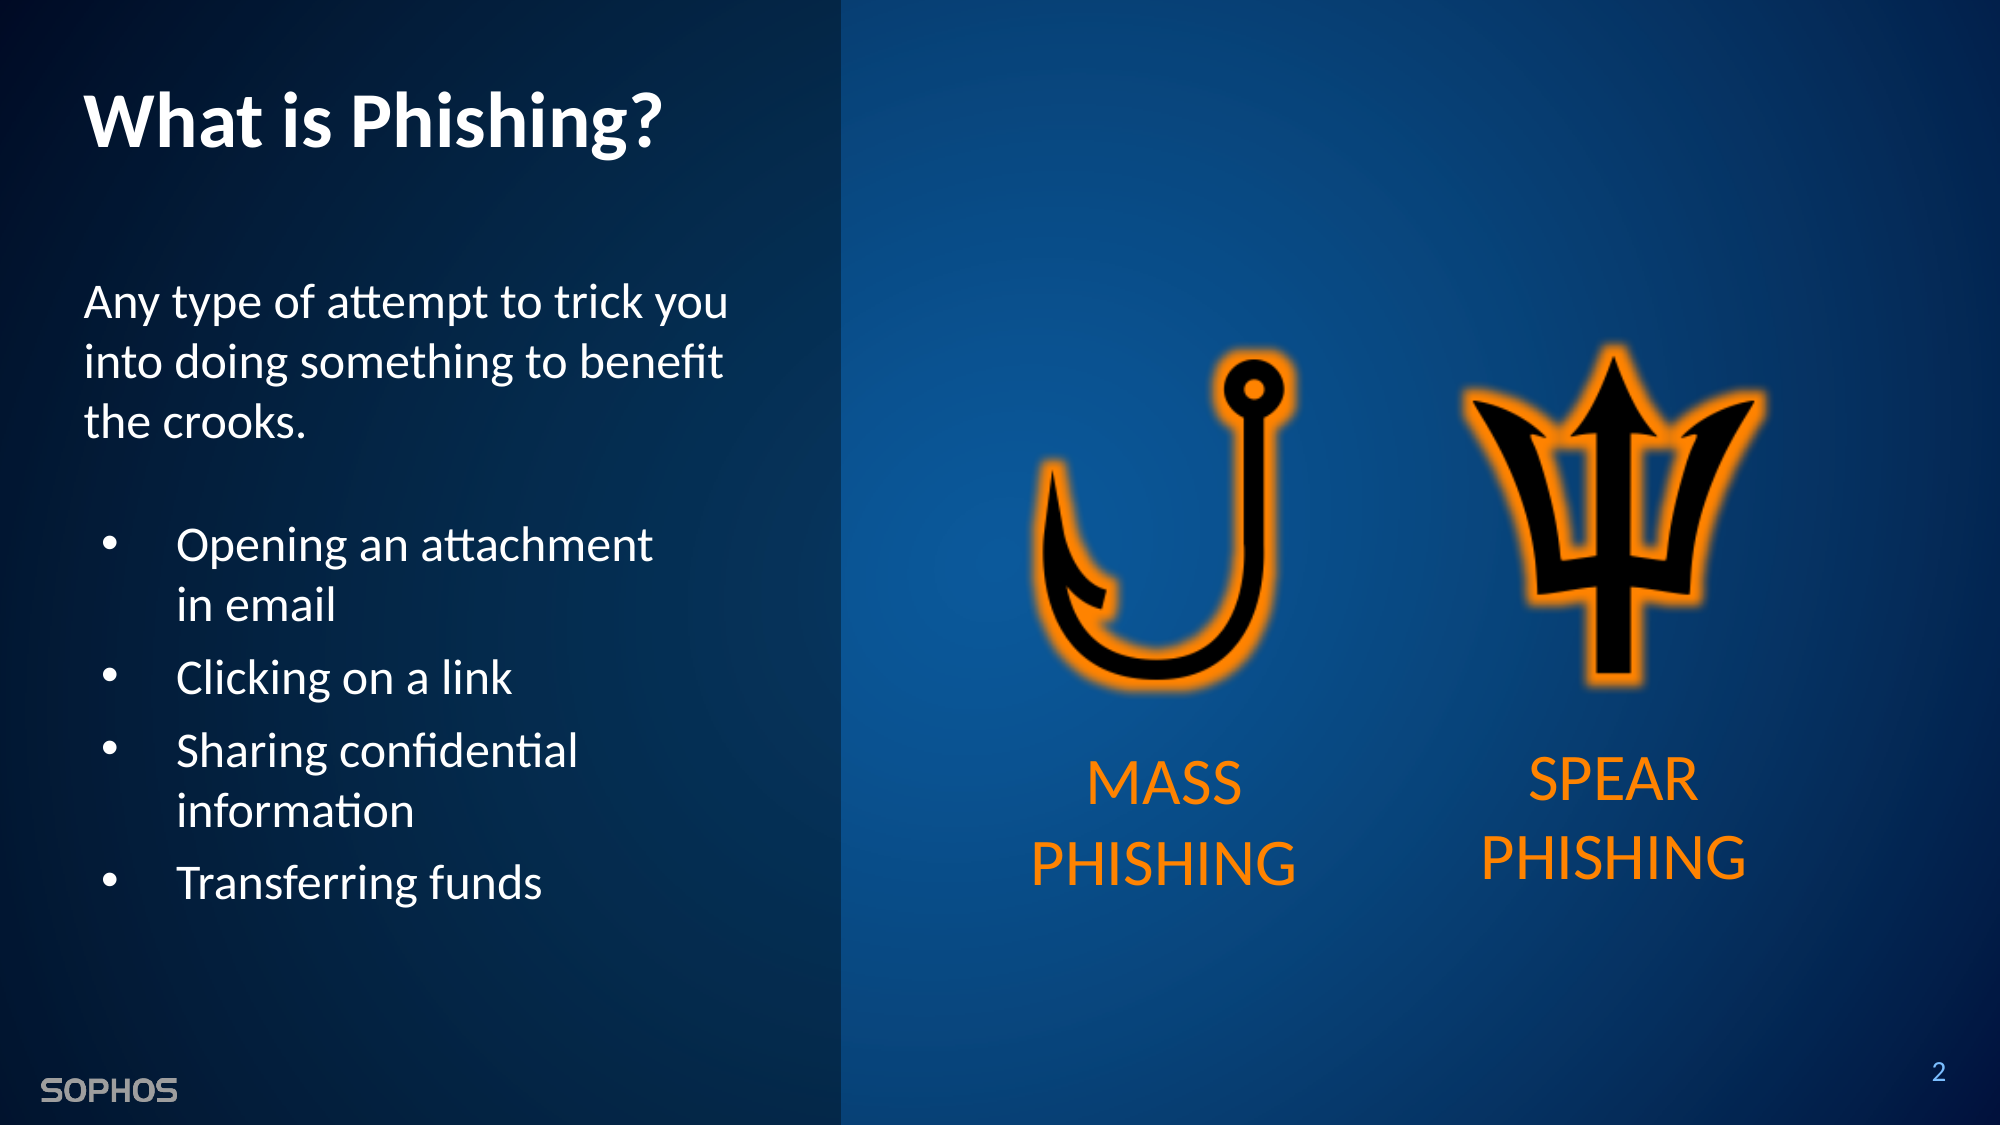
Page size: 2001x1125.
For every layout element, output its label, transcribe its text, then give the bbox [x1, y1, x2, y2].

text_box SPEAR PHISHING [1392, 725, 1836, 901]
text_box Any type of attempt to trick you into doing something to benefit the crooks. [68, 234, 745, 483]
title What is Phishing? [68, 46, 1923, 197]
text_box Opening an attachment in email Clicking on a link Sharing confidential information Transferring funds [86, 482, 713, 940]
picture [842, 0, 2000, 1125]
text_box [0, 0, 842, 1125]
text_box MASS PHISHING [962, 730, 1366, 906]
slide_number 2 [1916, 1040, 2000, 1100]
